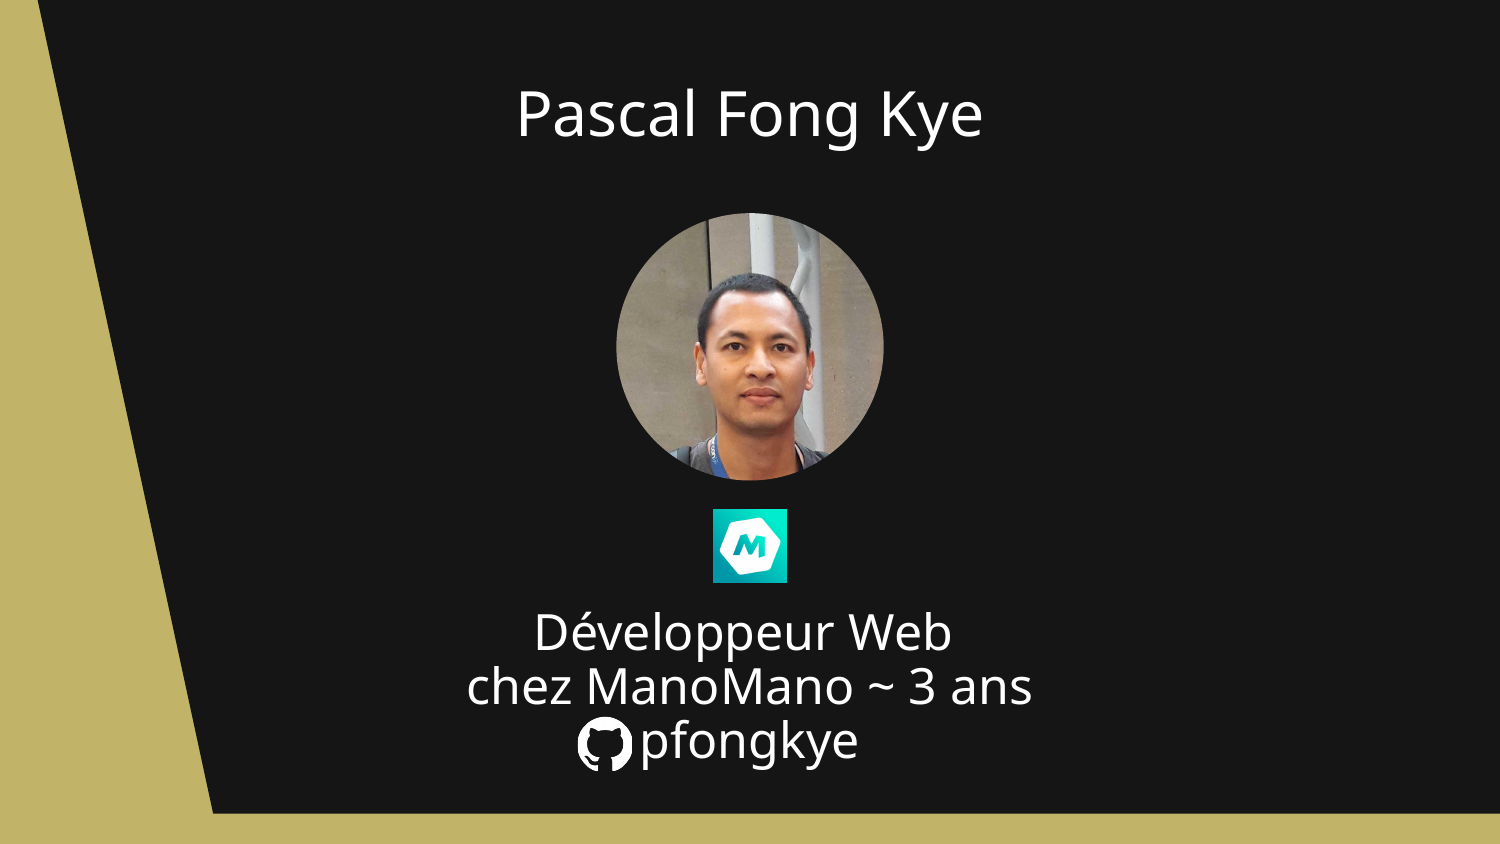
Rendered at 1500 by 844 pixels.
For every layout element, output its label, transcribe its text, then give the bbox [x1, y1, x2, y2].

title Pascal Fong Kye [51, 74, 1449, 157]
picture [577, 716, 633, 771]
picture [713, 509, 787, 583]
picture [616, 212, 884, 481]
title Développeur Web chez ManoMano ~ 3 ans pfongkye [51, 584, 1449, 793]
